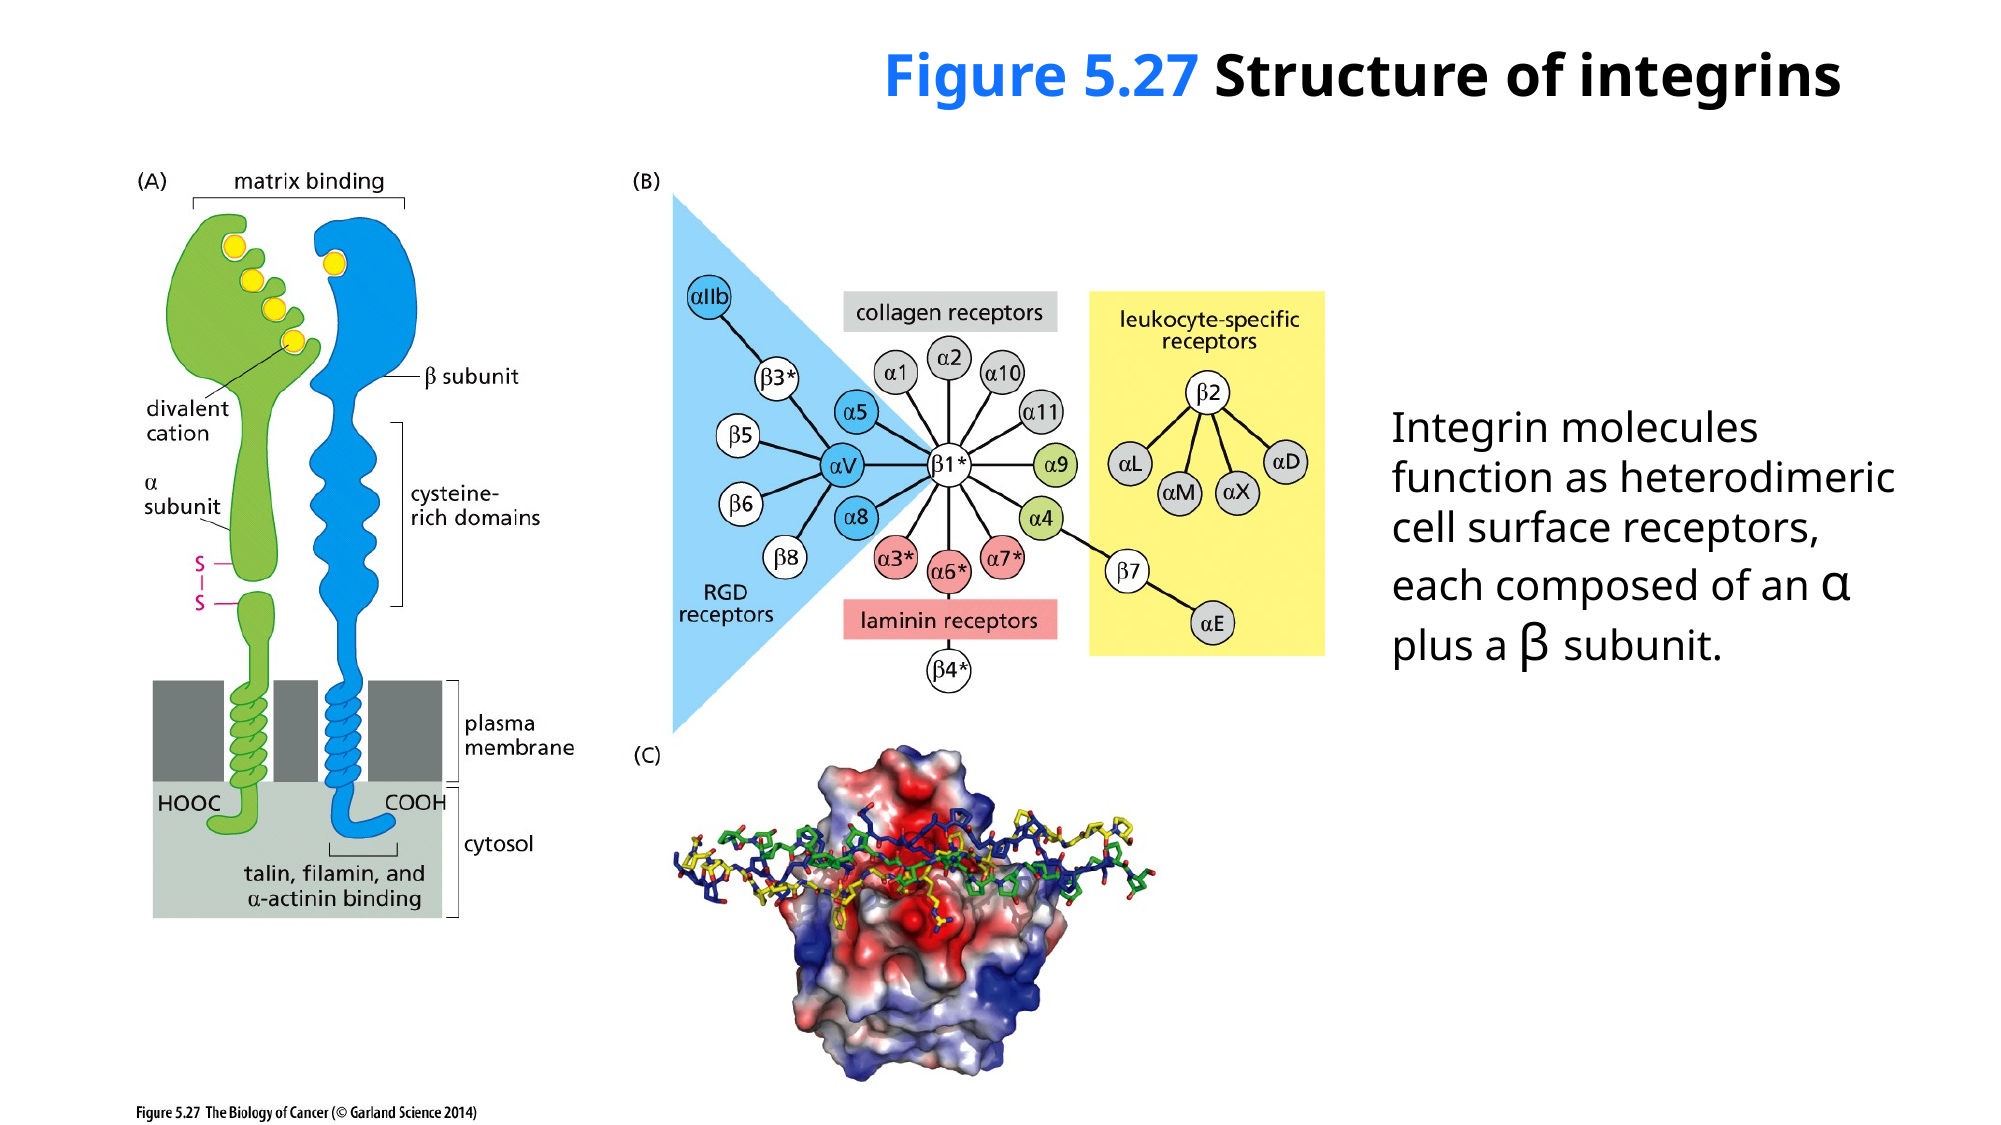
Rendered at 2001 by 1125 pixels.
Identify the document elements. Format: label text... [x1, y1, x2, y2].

text_box Figure 5.27 Structure of integrins [868, 31, 1858, 116]
picture [128, 162, 1334, 1125]
text_box Integrin molecules function as heterodimeric cell surface receptors, each composed of an α plus a β subunit. [1376, 393, 1931, 678]
